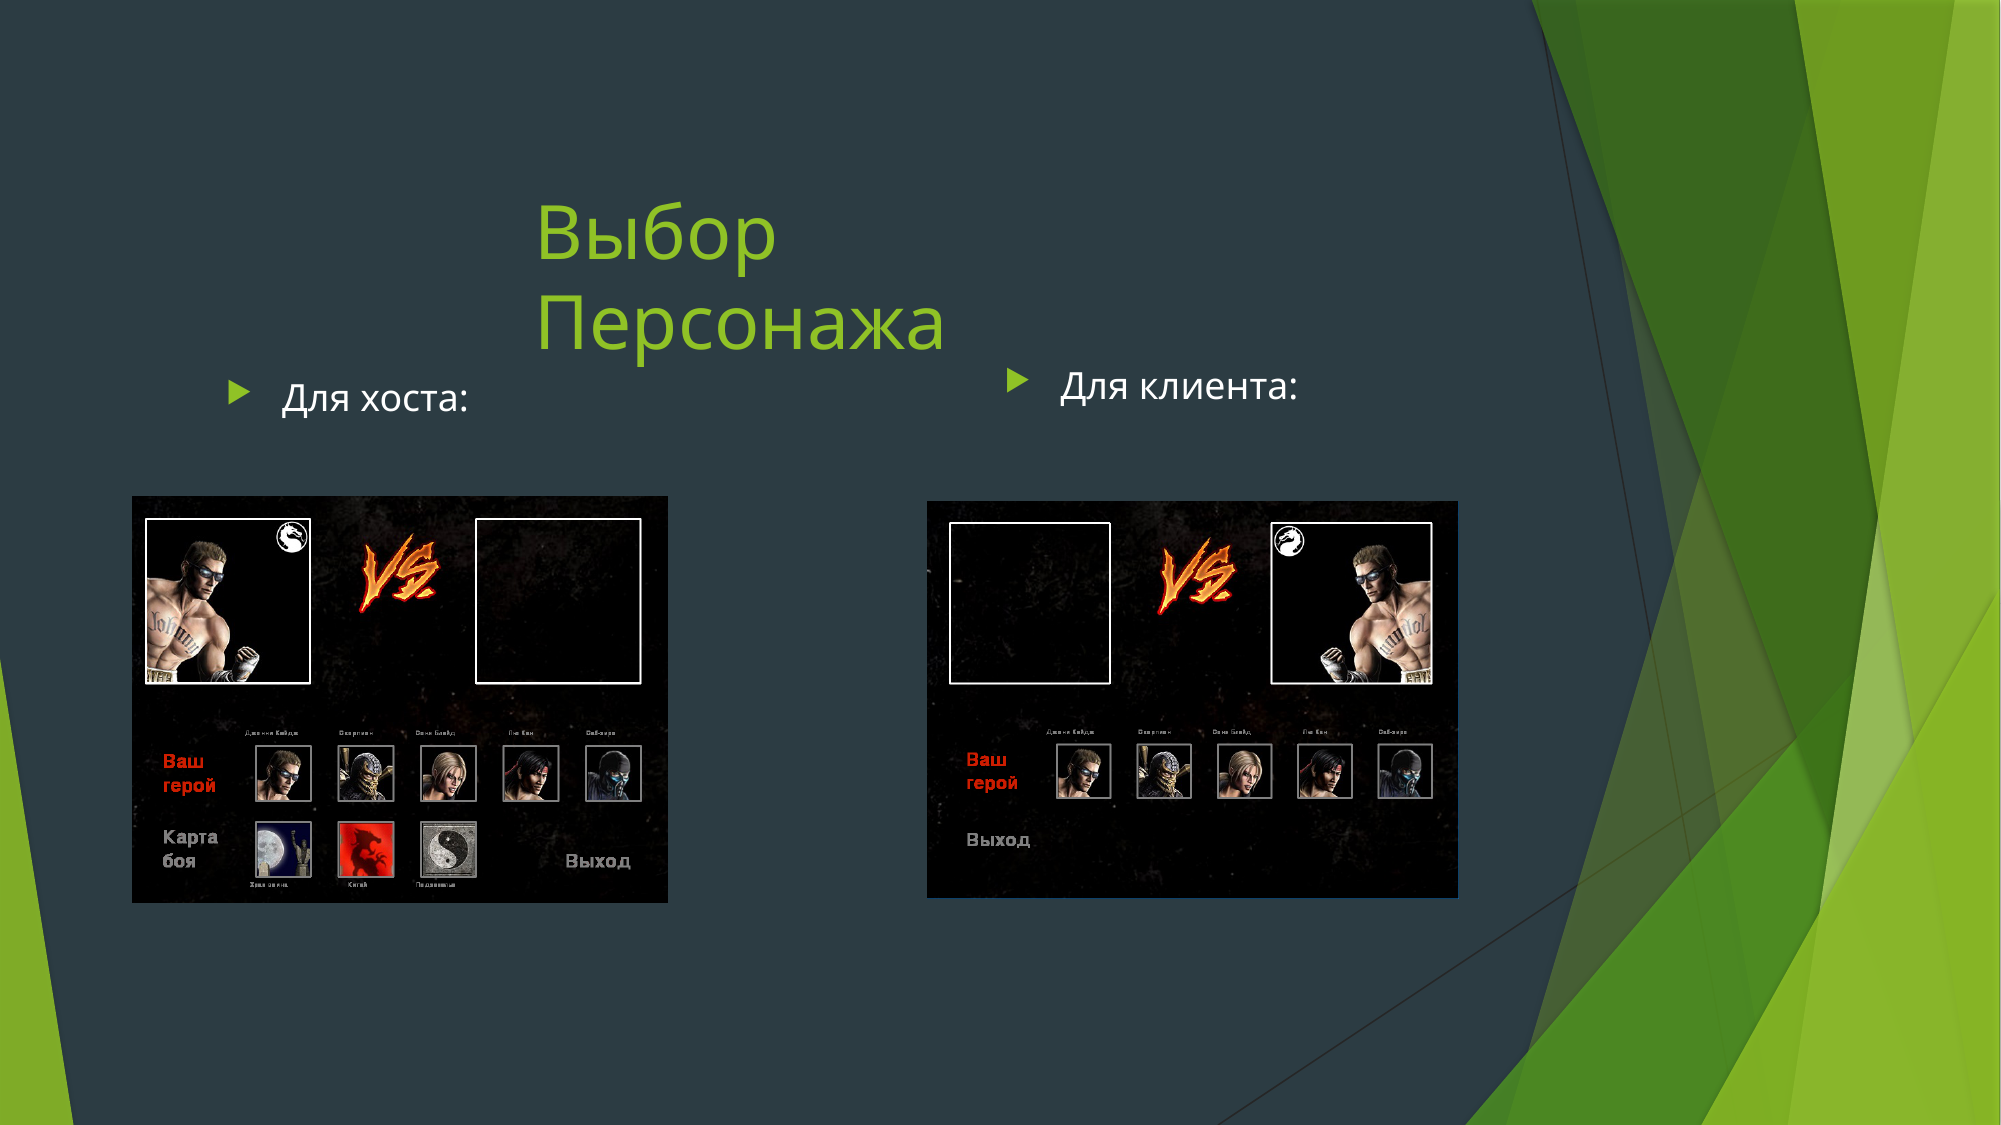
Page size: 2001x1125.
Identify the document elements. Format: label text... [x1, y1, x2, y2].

picture [927, 501, 1460, 899]
picture [131, 495, 669, 903]
list Для хоста: [210, 366, 588, 439]
title Выбор Персонажа [519, 176, 1191, 296]
text_box Для клиента: [989, 354, 1398, 427]
